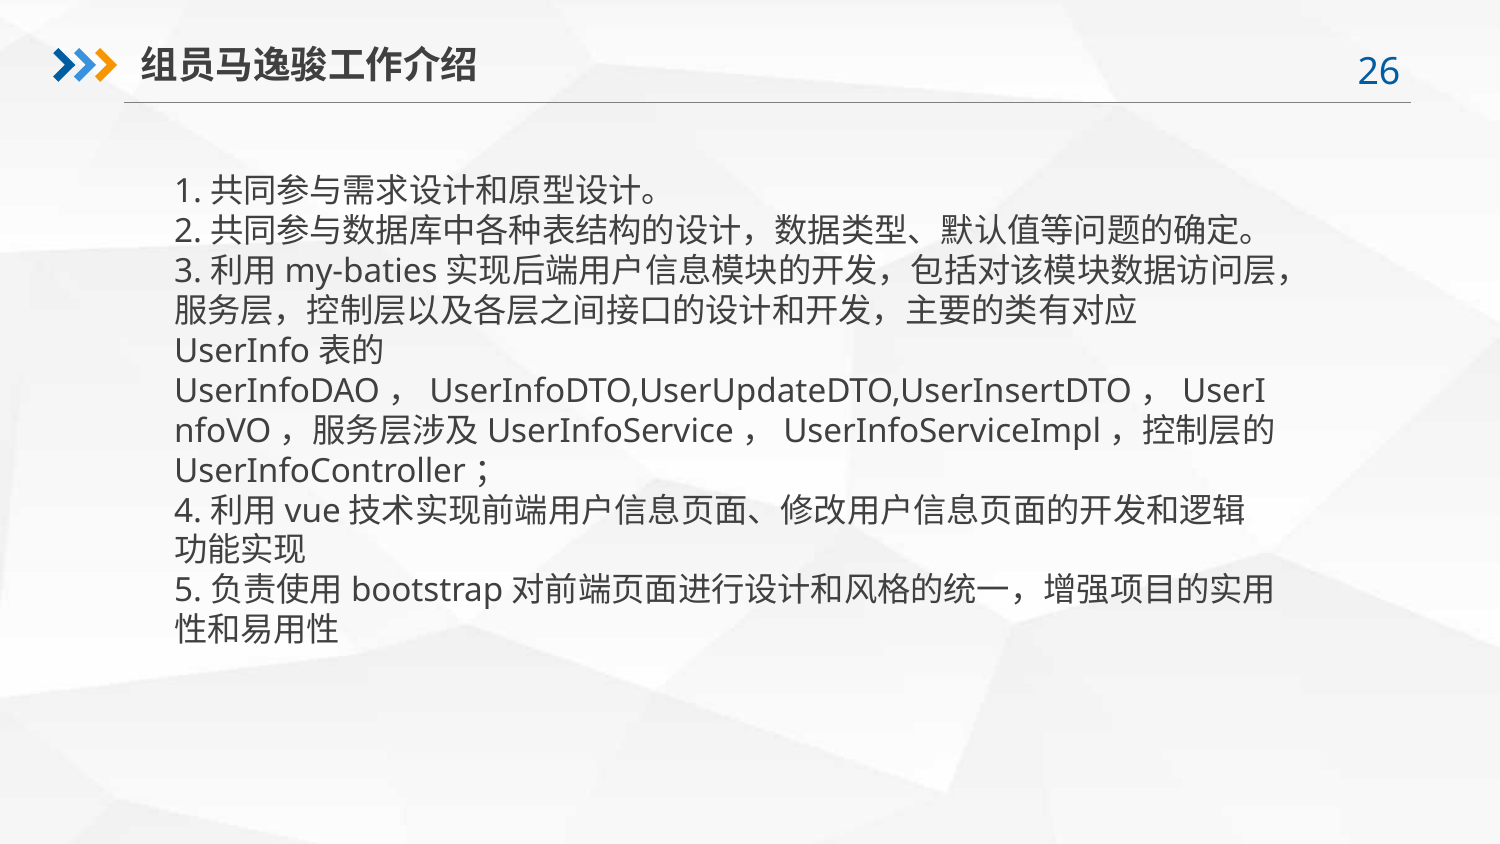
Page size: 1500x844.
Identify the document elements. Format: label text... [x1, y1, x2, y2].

text_box 组员马逸骏工作介绍 [140, 32, 809, 95]
picture [0, 0, 1500, 844]
text_box 1.共同参与需求设计和原型设计。 2.共同参与数据库中各种表结构的设计，数据类型、默认值等问题的确定。 3.利用my-baties实现后端用户信息模块的开发，包括对该模块数据访问层，服务层，控制层以及各层之间接口的设计和开发，主要的类有对应UserInfo表的UserInfoDAO，UserInfoDTO,UserUpdateDTO,UserInsertDTO，UserInfoVO，服务层涉及UserInfoService，UserInfoServiceImpl，控制层的UserInfoController； 4.利用vue技术实现前端用户信息页面、修改用户信息页面的开发和逻辑功能实现 5.负责使用bootstrap对前端页面进行设计和风格的统一，增强项目的实用性和易用性 [159, 161, 1294, 656]
